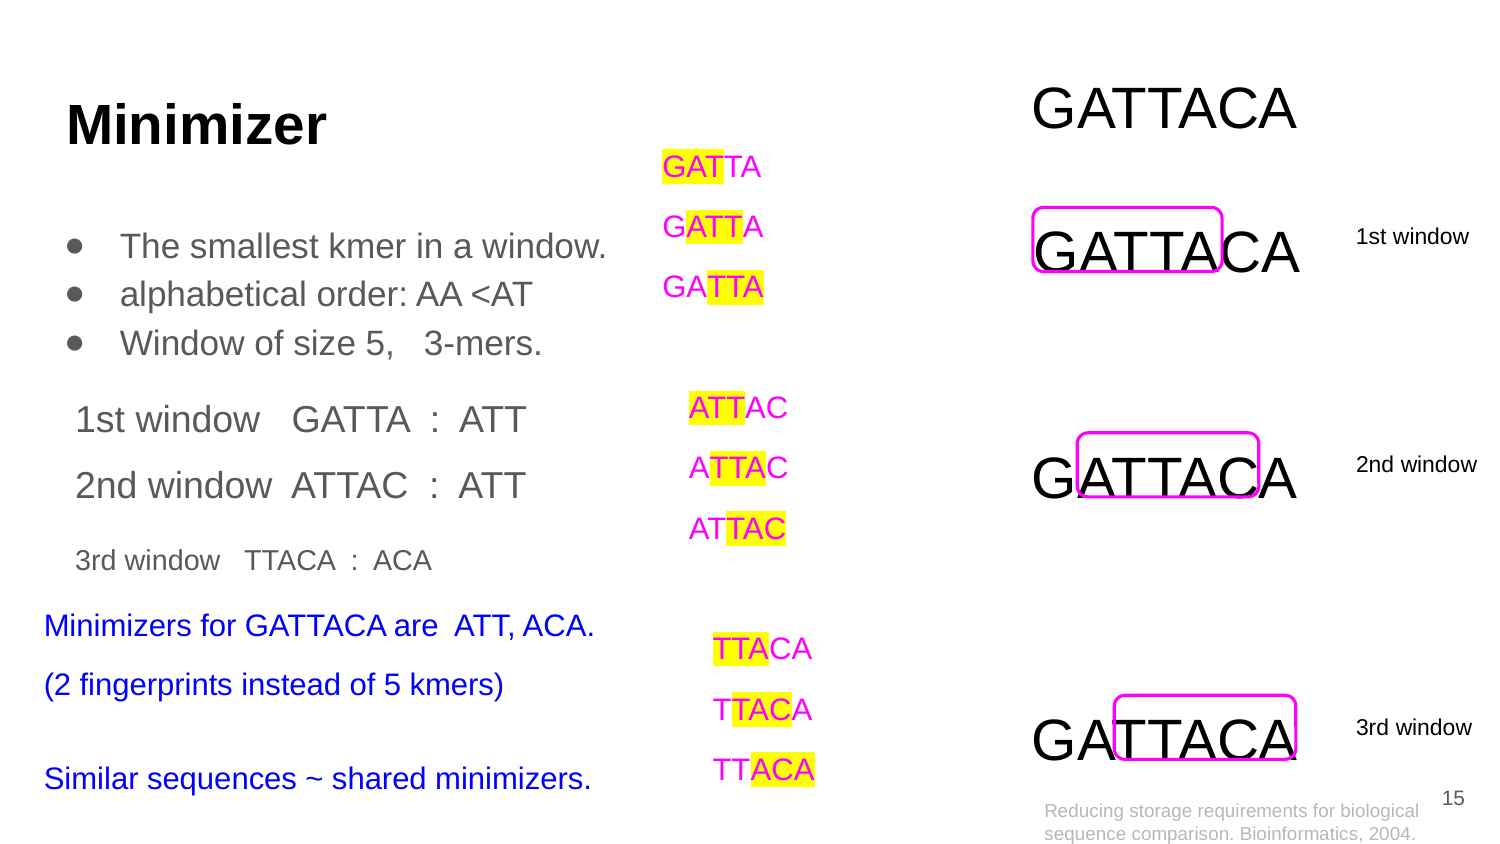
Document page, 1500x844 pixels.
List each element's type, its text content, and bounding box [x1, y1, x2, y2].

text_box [1016, 414, 1500, 516]
list Minimizers for GATTACA are ATT, ACA. (2 fingerprints instead of 5 kmers) Similar sequences ~ shared minimizers. [28, 594, 624, 830]
list 2nd window ATTAC : ATT [60, 445, 656, 540]
text_box Reducing storage requirements for biological sequence comparison. Bioinformatics, 2004. [1029, 786, 1445, 844]
list GATTA GATTA GATTA [647, 131, 817, 321]
list TTACA TTACA TTACA [697, 613, 851, 804]
list 1st window GATTA : ATT [60, 379, 656, 445]
slide_number ‹#› [1445, 786, 1480, 830]
text_box GATTACA [1016, 44, 1341, 156]
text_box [1018, 188, 1485, 291]
title Minimizer [51, 72, 647, 167]
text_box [1016, 676, 1500, 779]
list ATTAC ATTAC ATTAC [673, 372, 827, 562]
list The smallest kmer in a window. alphabetical order: AA <AT Window of size 5, 3-mers. [28, 201, 624, 391]
list 3rd window TTACA : ACA [60, 540, 656, 591]
